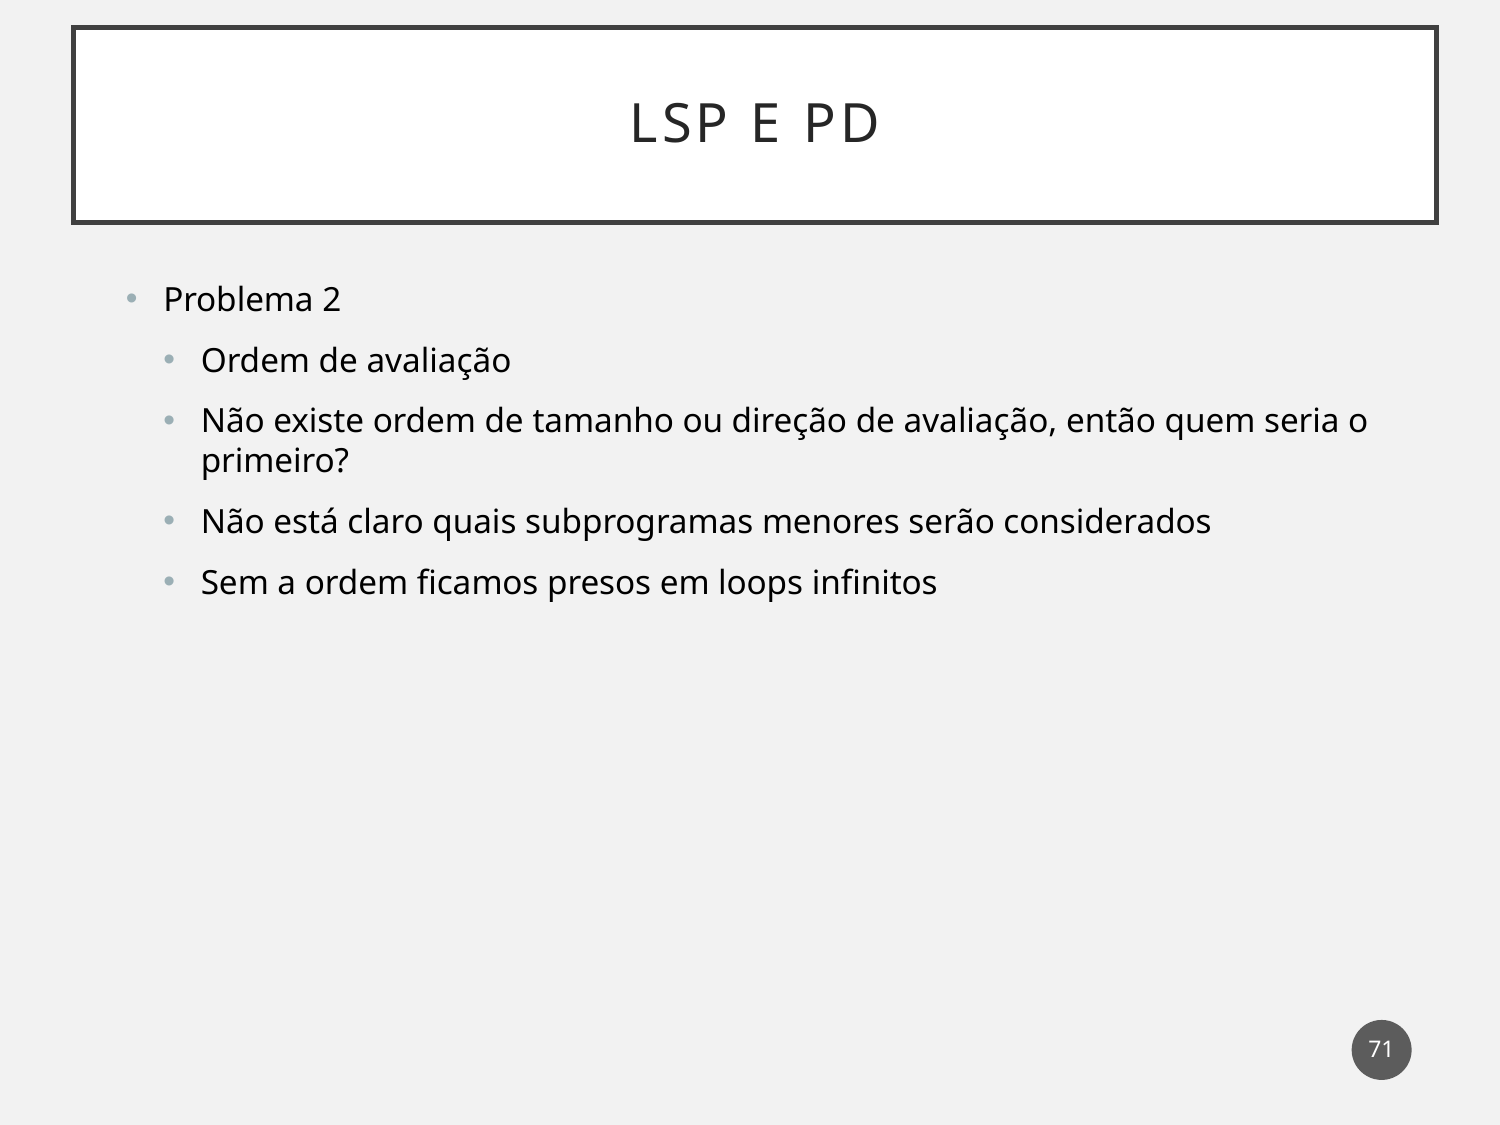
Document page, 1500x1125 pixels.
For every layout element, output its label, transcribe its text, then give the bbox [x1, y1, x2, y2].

title LSP e PD [71, 25, 1439, 225]
slide_number 71 [1351, 1019, 1412, 1080]
list Problema 2 Ordem de avaliação Não existe ordem de tamanho ou direção de avaliação, então quem seria o primeiro? Não está claro quais subprogramas menores serão considerados Sem a ordem ficamos presos em loops infinitos [73, 270, 1437, 984]
